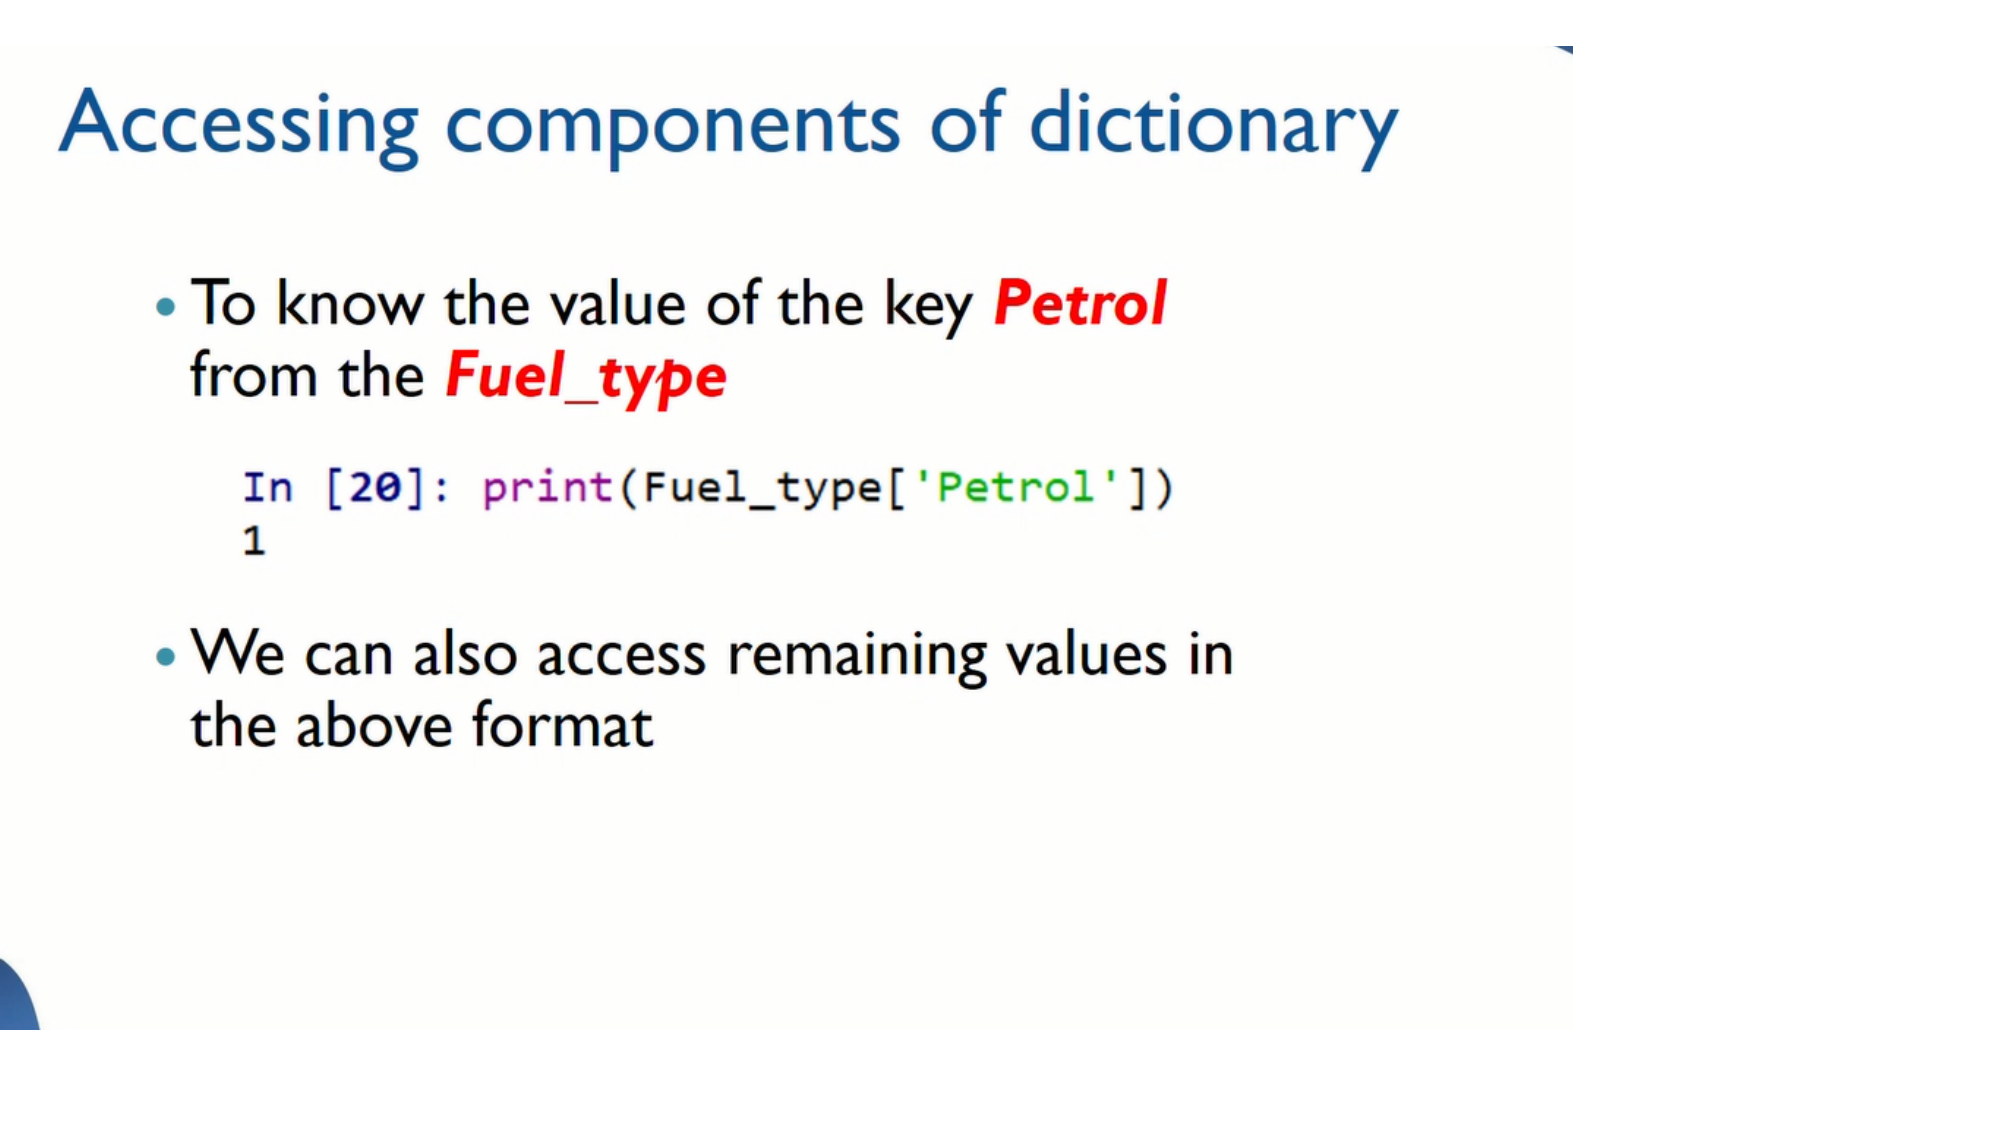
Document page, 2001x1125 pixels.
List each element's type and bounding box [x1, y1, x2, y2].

picture [0, 46, 1573, 1030]
